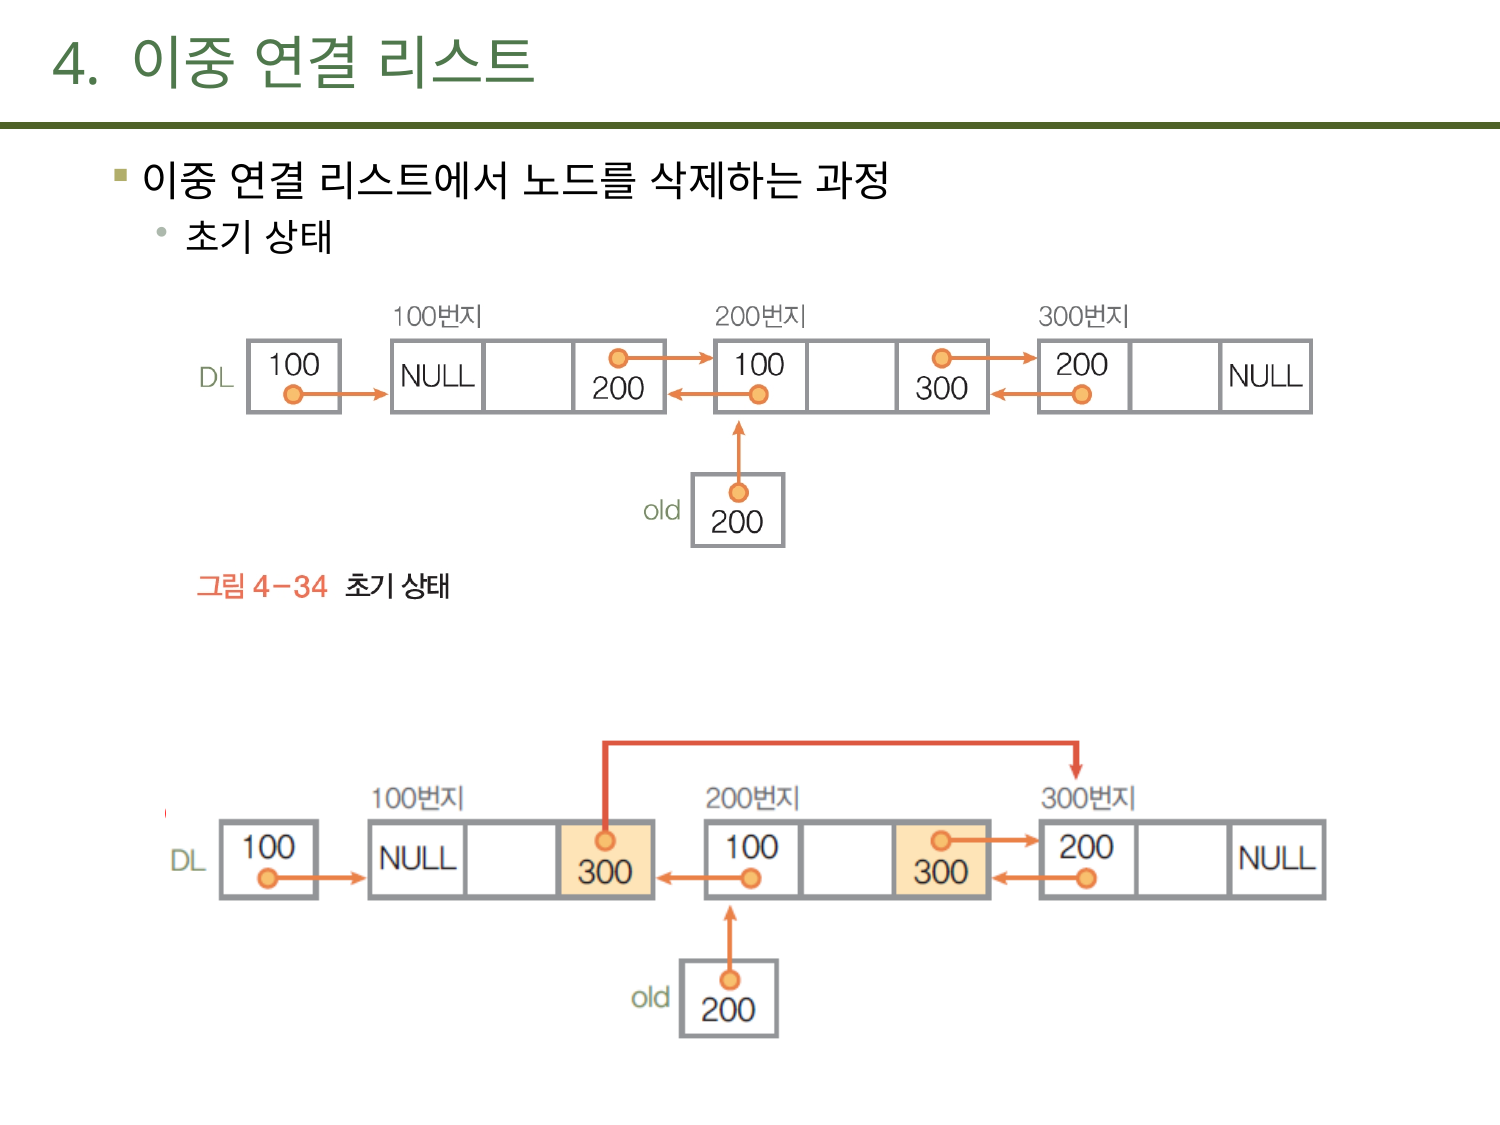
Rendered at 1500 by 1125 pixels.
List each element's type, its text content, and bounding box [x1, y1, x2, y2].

picture [184, 290, 1323, 610]
picture [166, 730, 1333, 1049]
title 4. 이중 연결 리스트 [37, 13, 1278, 109]
list 이중 연결 리스트에서 노드를 삭제하는 과정 초기 상태 ➊ old.llink.rlink ← old.rlink; [37, 152, 1463, 1091]
